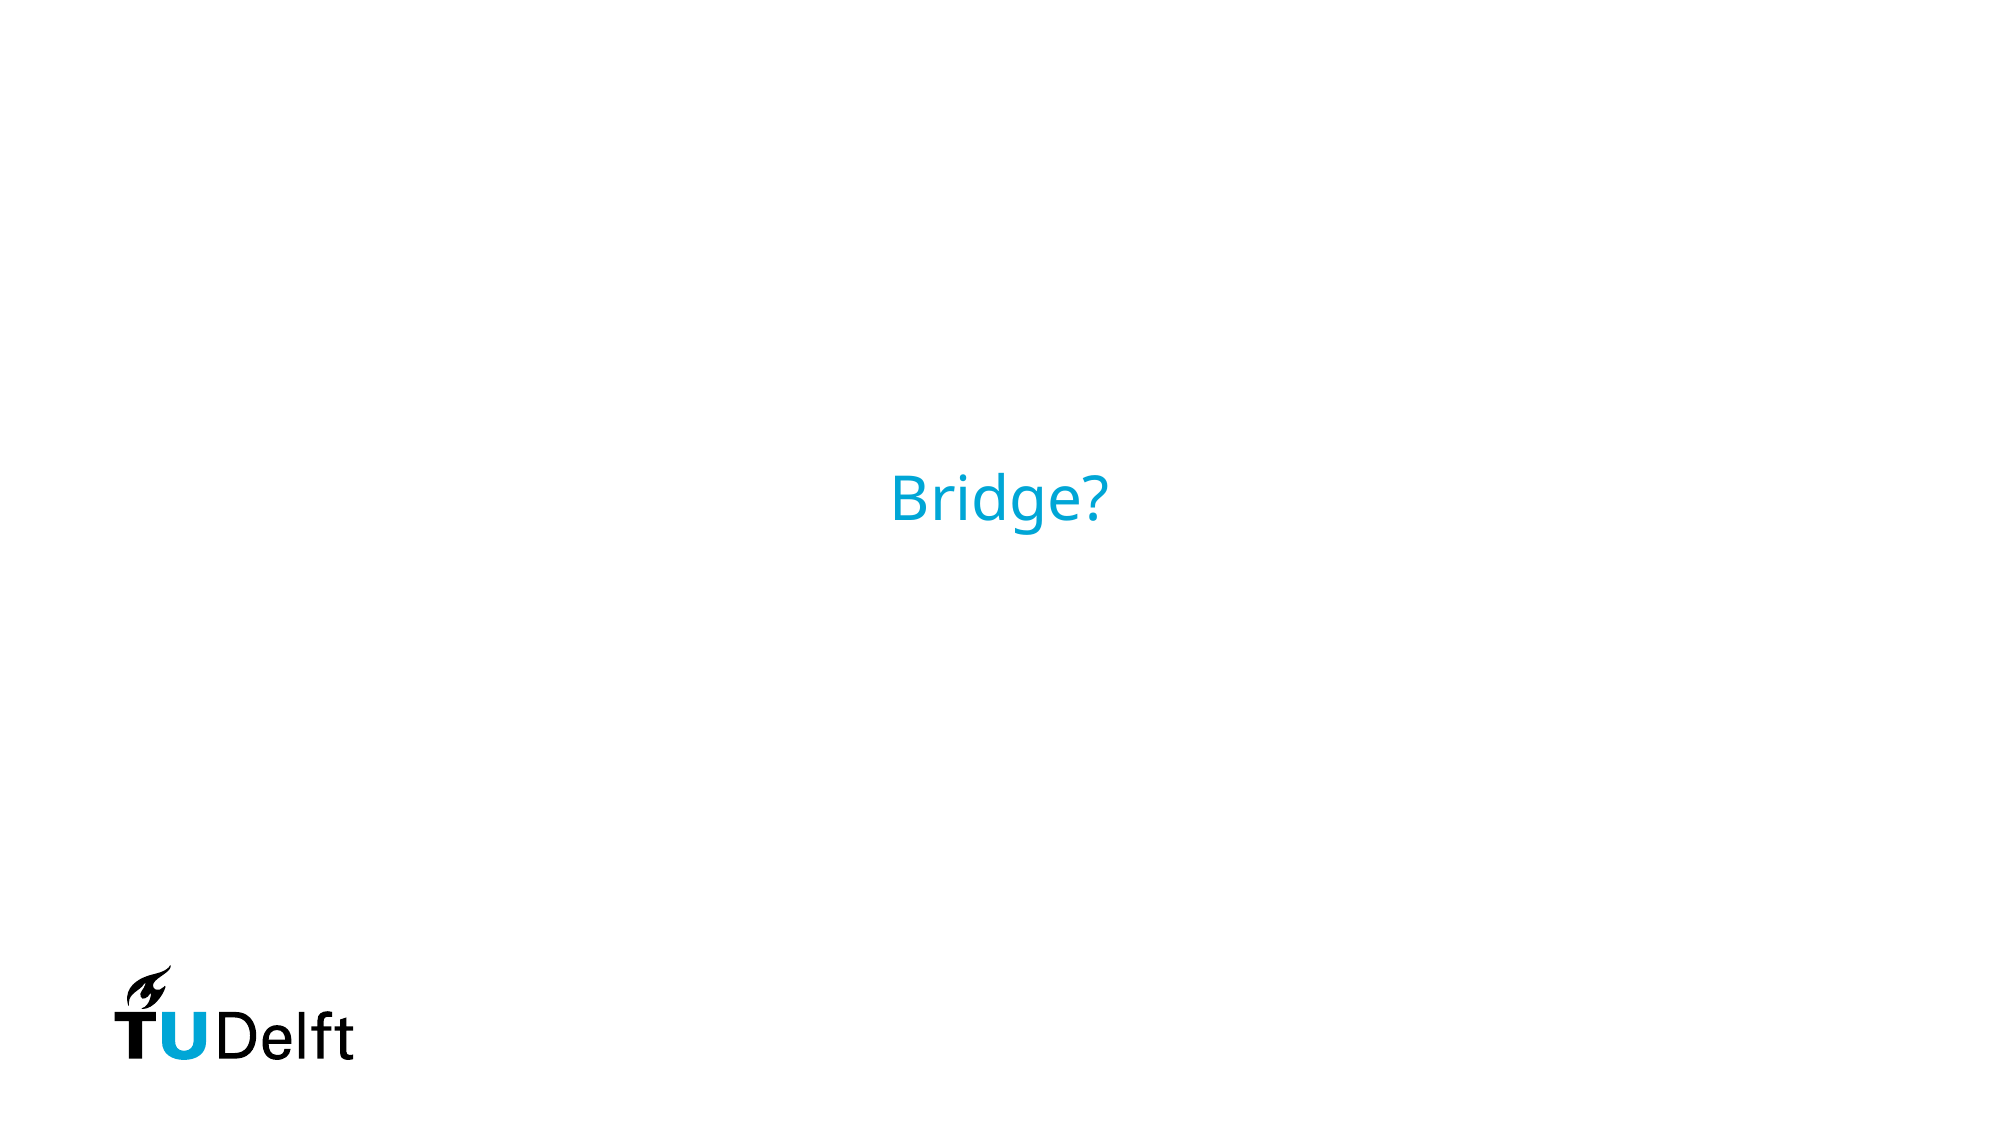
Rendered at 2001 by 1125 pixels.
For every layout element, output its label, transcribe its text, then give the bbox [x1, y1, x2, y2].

title Bridge? [114, 96, 1886, 905]
